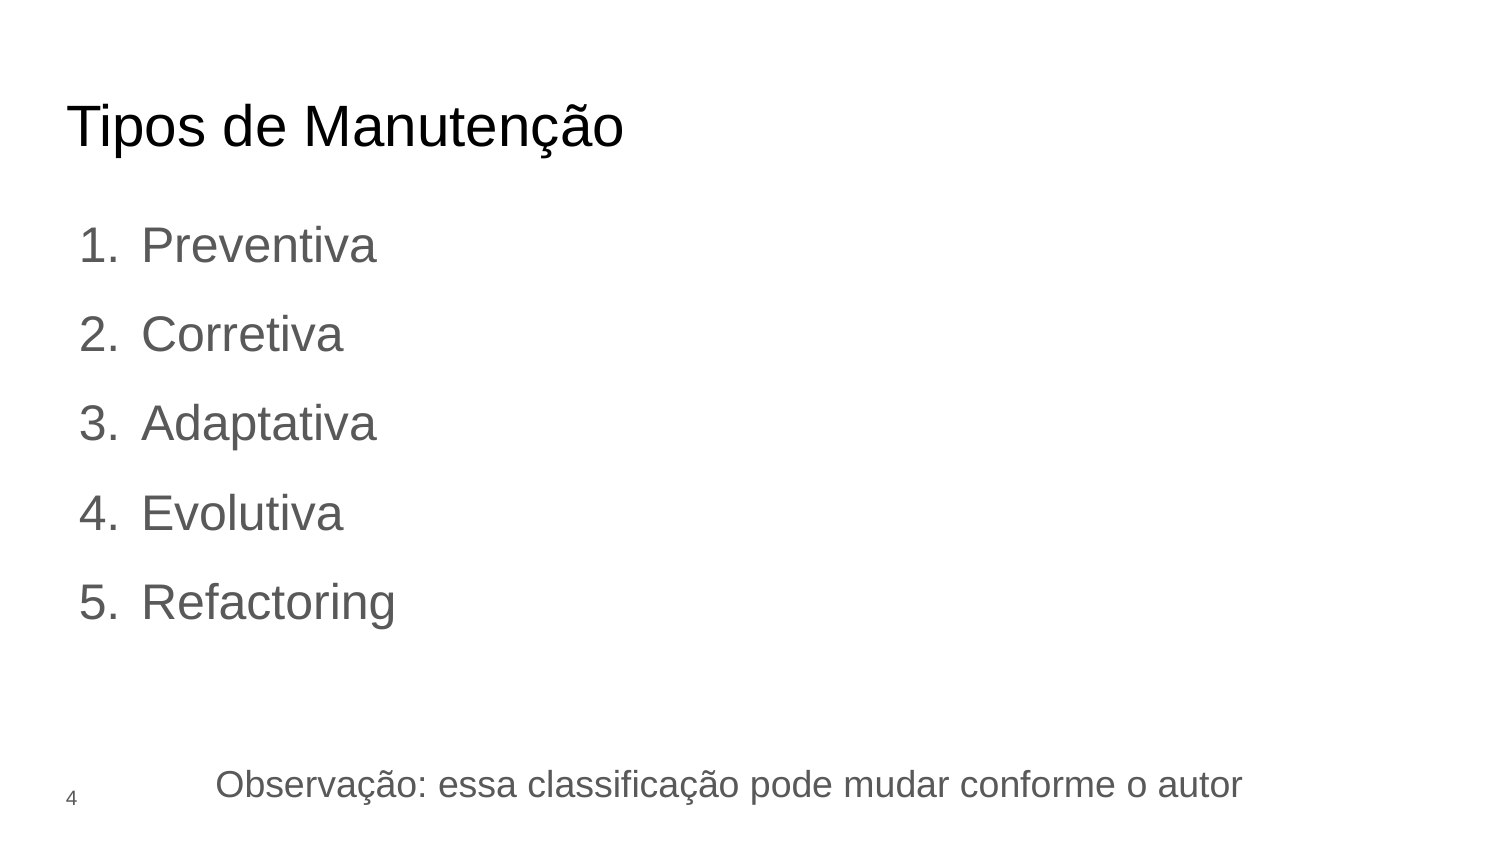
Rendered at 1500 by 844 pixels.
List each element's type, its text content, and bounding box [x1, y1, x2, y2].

slide_number ‹#› [2, 764, 93, 830]
text_box Observação: essa classificação pode mudar conforme o autor [200, 745, 1310, 821]
list Preventiva Corretiva Adaptativa Evolutiva Refactoring [51, 189, 1449, 750]
title Tipos de Manutenção [51, 72, 1449, 167]
